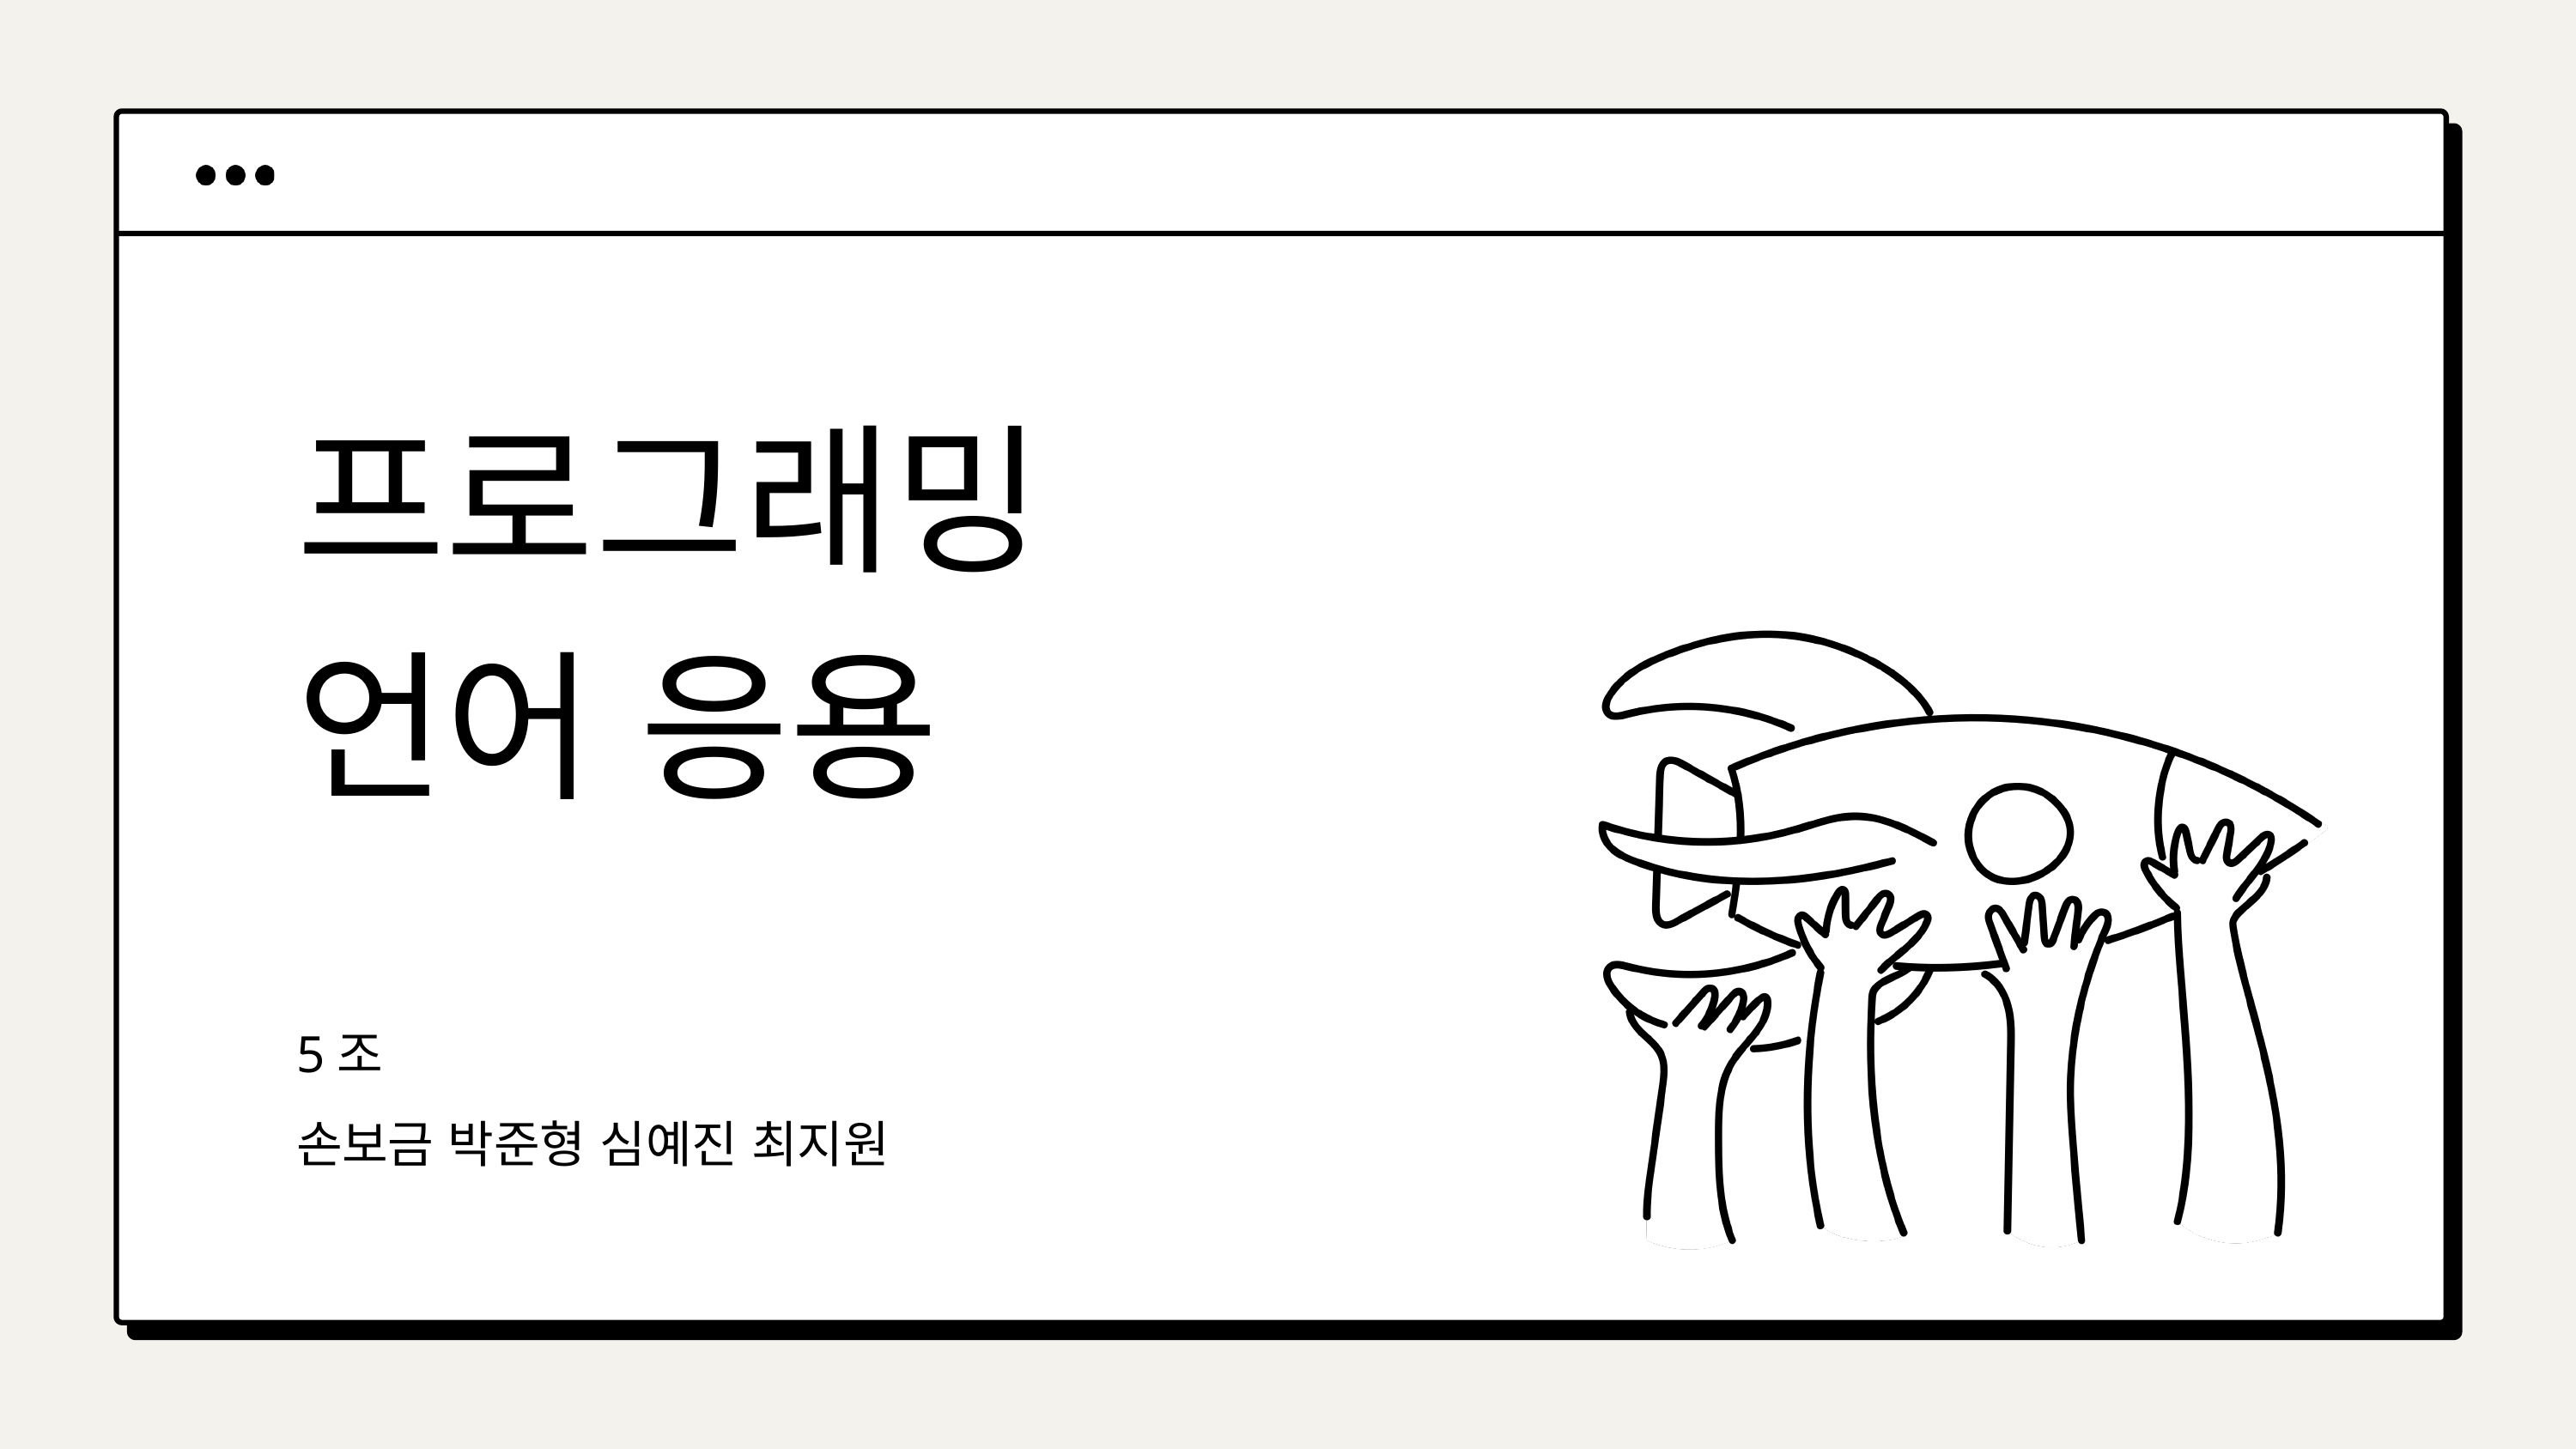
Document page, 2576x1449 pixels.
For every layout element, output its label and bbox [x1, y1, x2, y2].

text_box [116, 111, 2447, 1324]
text_box [129, 125, 2460, 1338]
